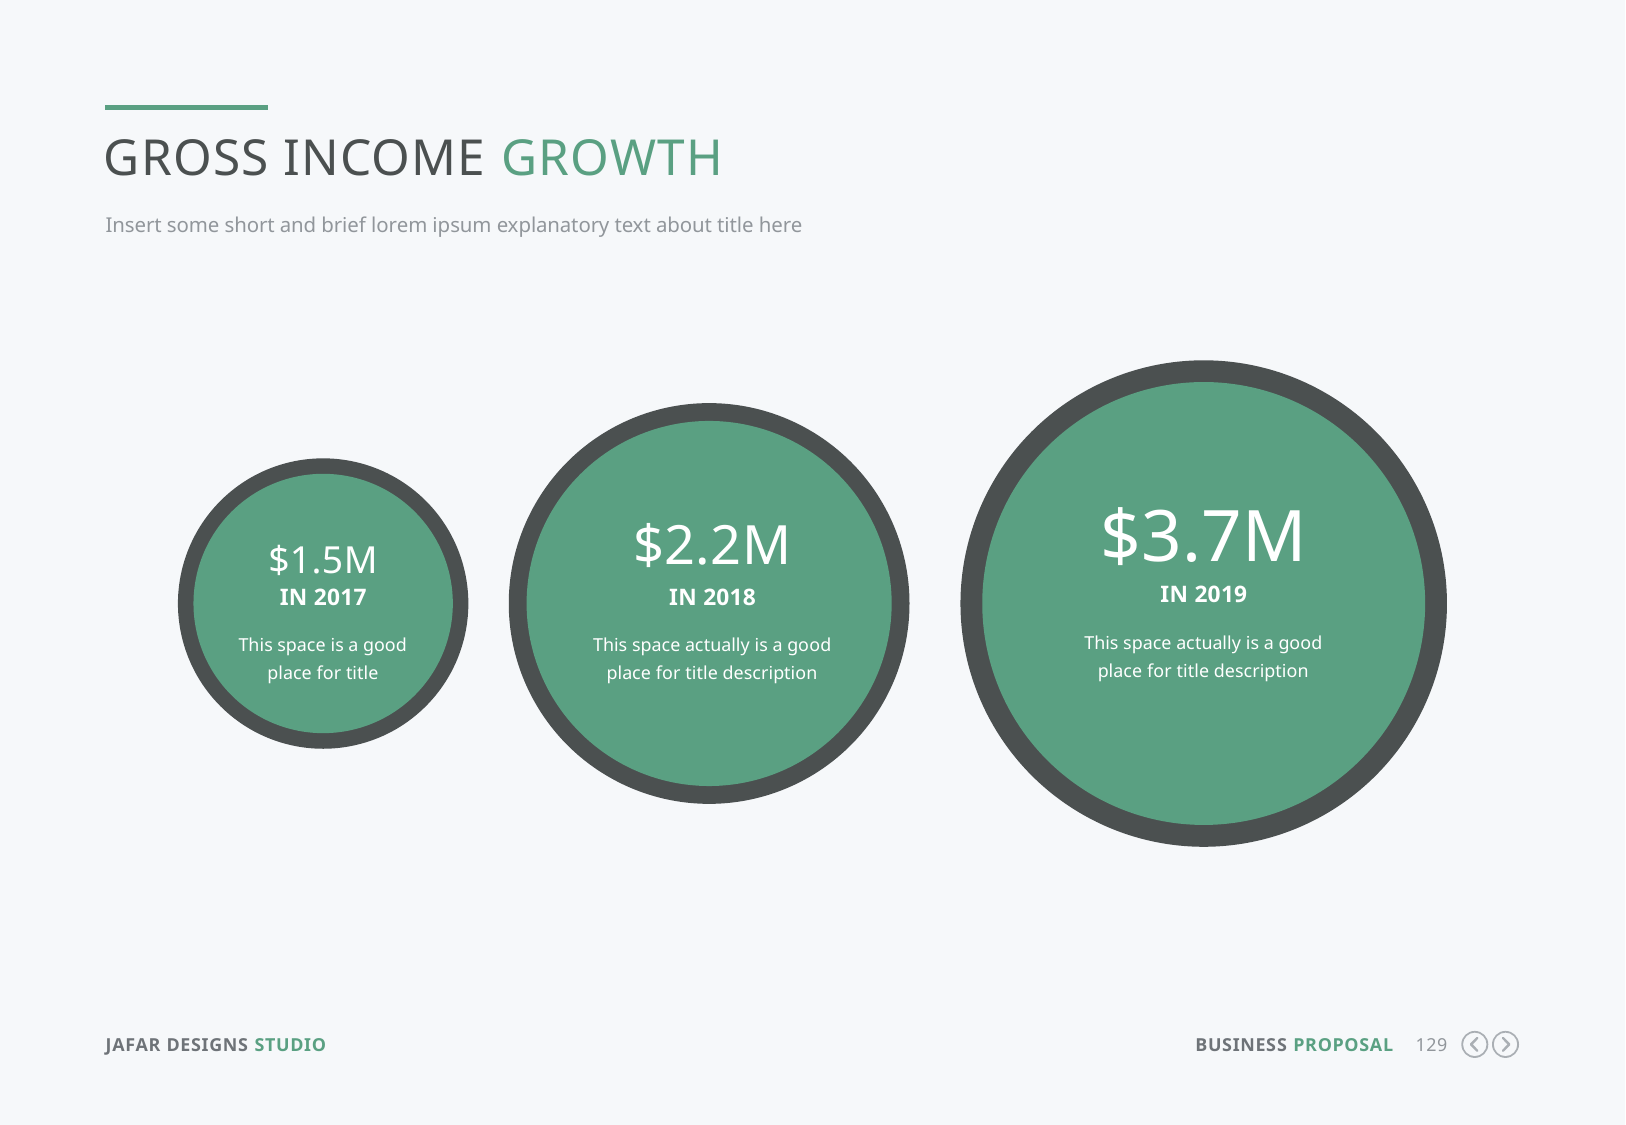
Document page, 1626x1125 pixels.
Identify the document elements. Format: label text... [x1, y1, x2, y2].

list Insert some short and brief lorem ipsum explanatory text about title here [105, 209, 1519, 241]
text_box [960, 360, 1447, 847]
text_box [508, 403, 910, 804]
list Gross income Growth [103, 125, 1518, 188]
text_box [177, 458, 469, 749]
